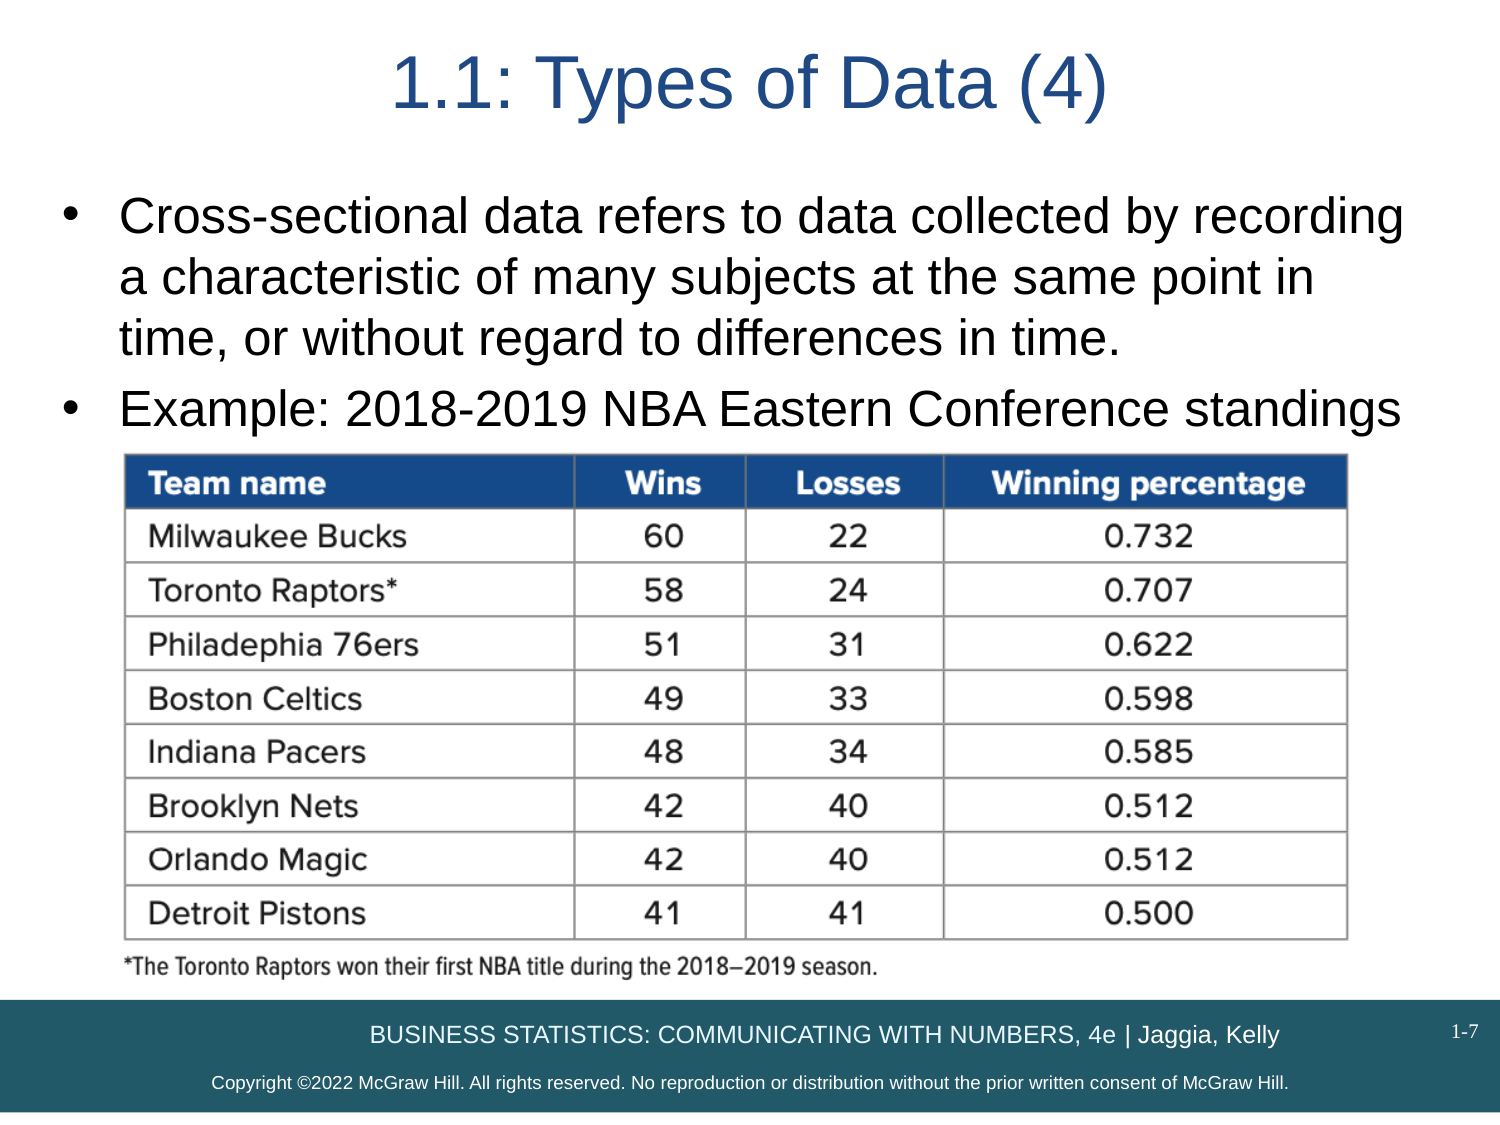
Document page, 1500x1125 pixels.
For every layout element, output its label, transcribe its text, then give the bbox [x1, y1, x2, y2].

title 1.1: Types of Data (4) [0, 3, 1500, 154]
picture [112, 449, 1359, 985]
list Cross-sectional data refers to data collected by recording a characteristic of many subjects at the same point in time, or without regard to differences in time. Example: 2018-2019 NBA Eastern Conference standings [46, 174, 1454, 450]
